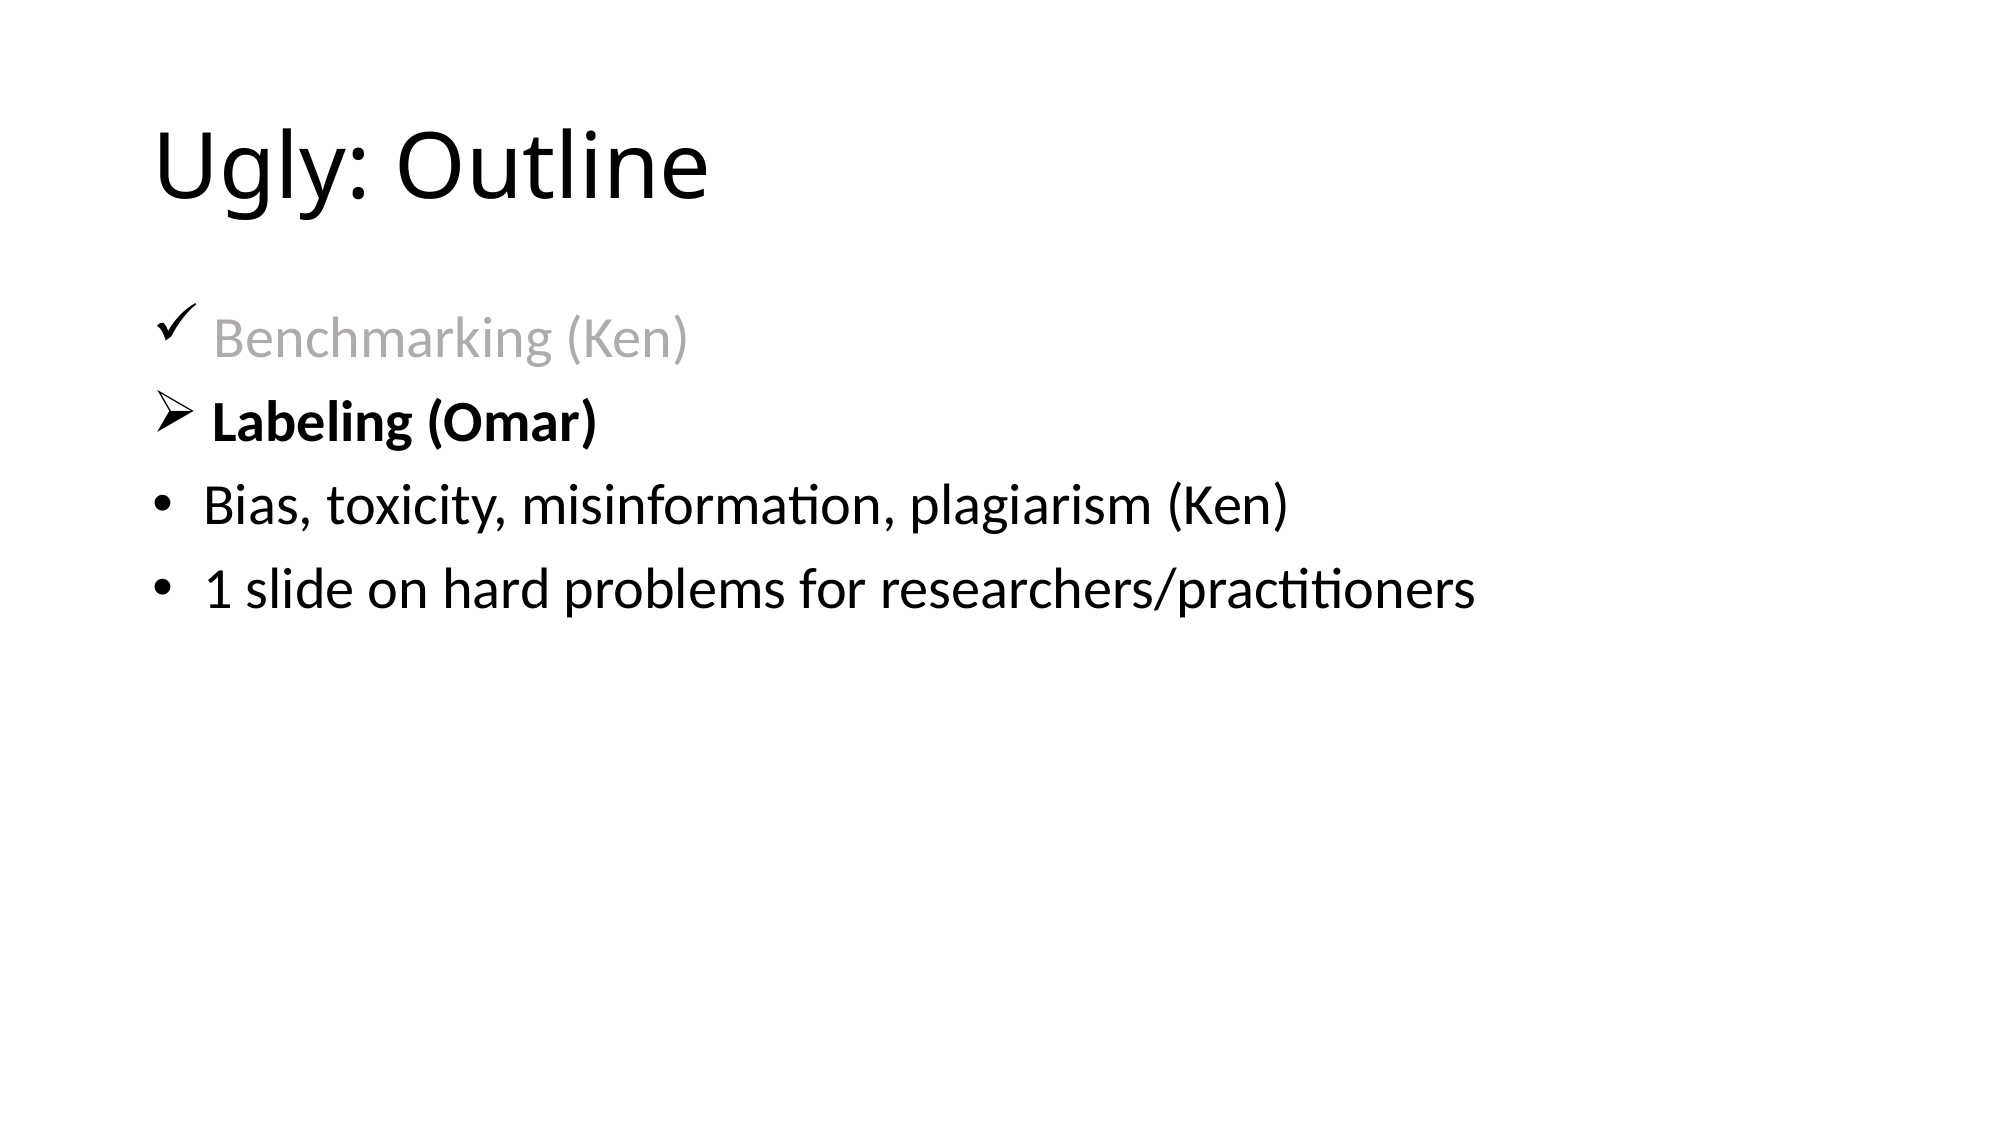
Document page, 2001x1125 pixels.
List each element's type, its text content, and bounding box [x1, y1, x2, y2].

list Benchmarking (Ken) Labeling (Omar) Bias, toxicity, misinformation, plagiarism (Ken) 1 slide on hard problems for researchers/practitioners [137, 299, 1863, 1014]
title Ugly: Outline [137, 59, 1863, 278]
